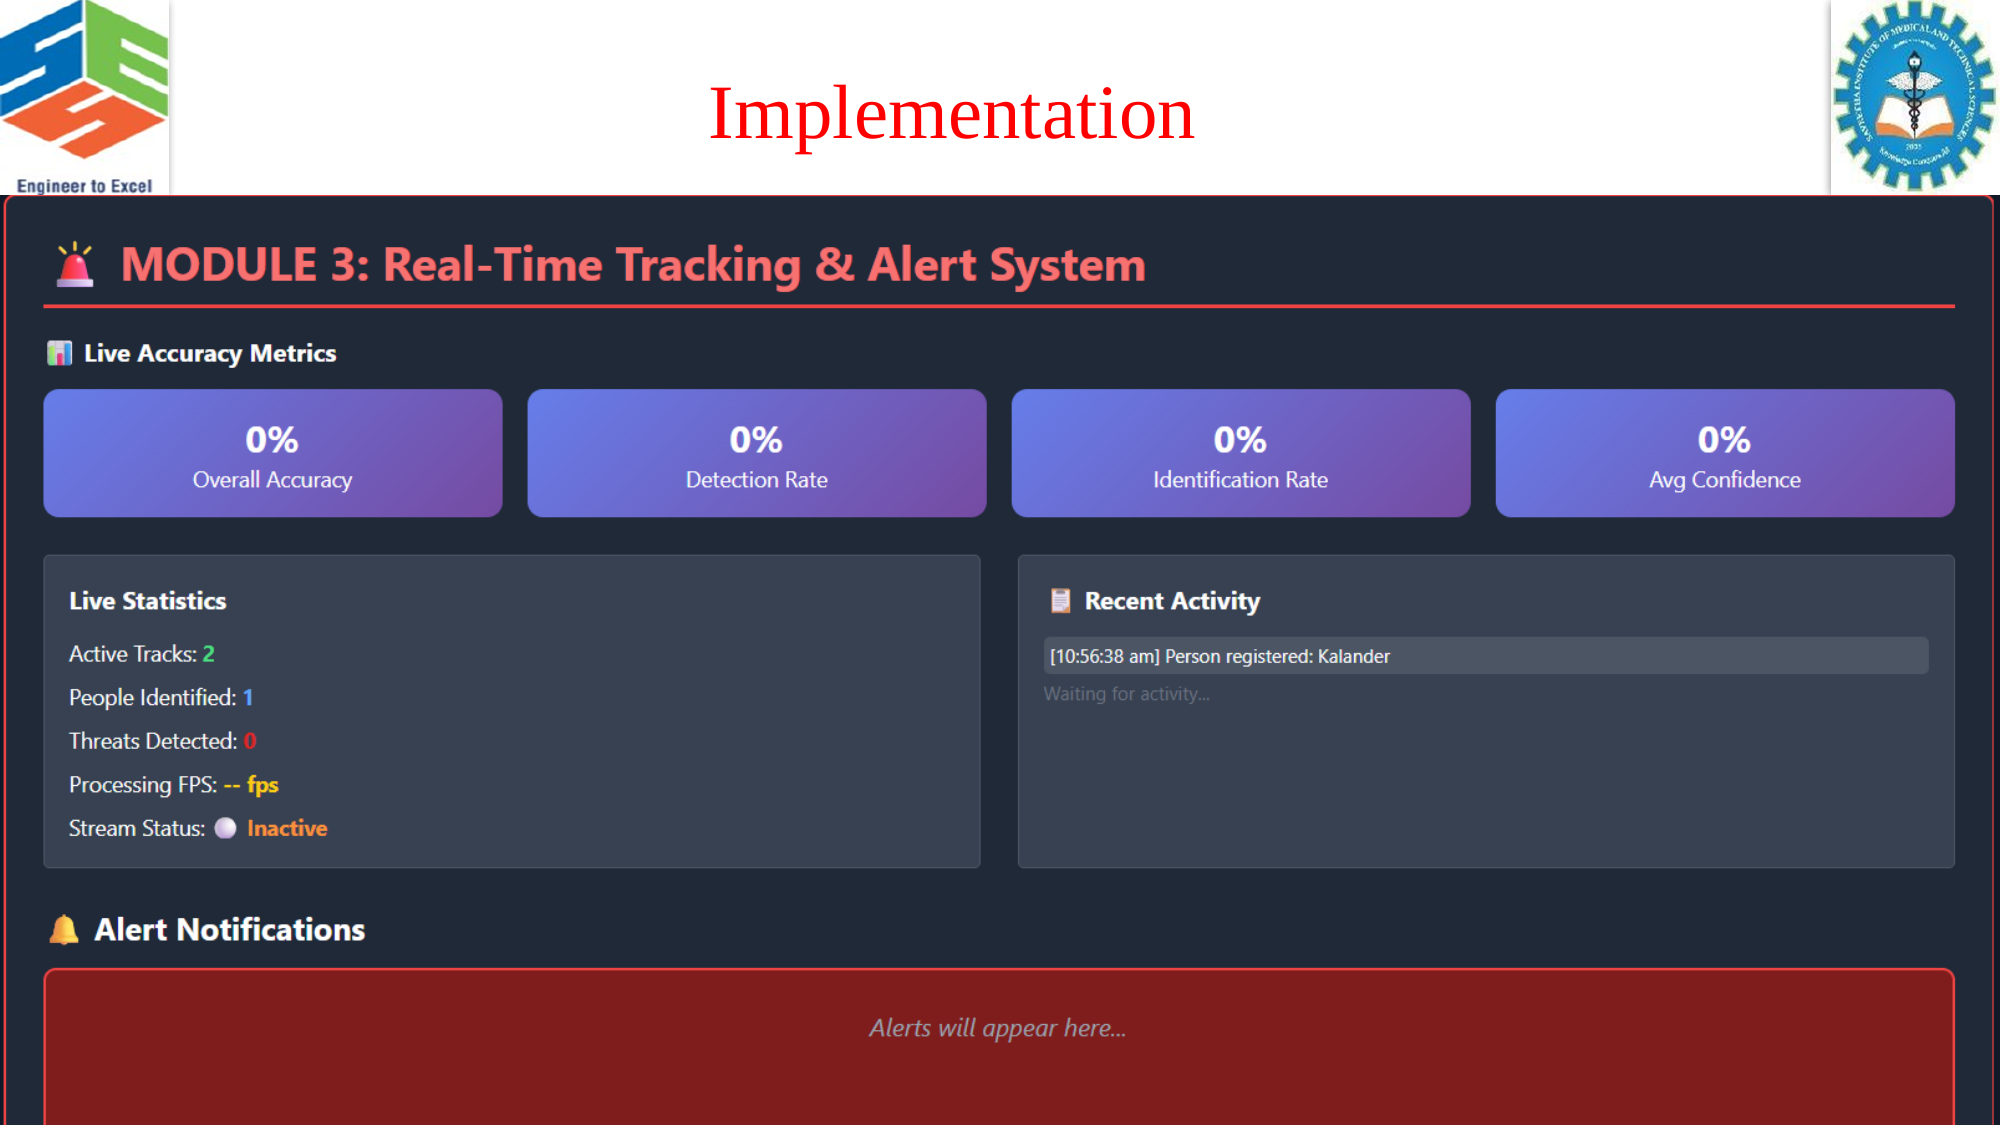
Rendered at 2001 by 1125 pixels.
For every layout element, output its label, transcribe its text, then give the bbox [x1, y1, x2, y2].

title Implementation [466, 51, 1440, 176]
picture [0, 0, 2000, 1125]
